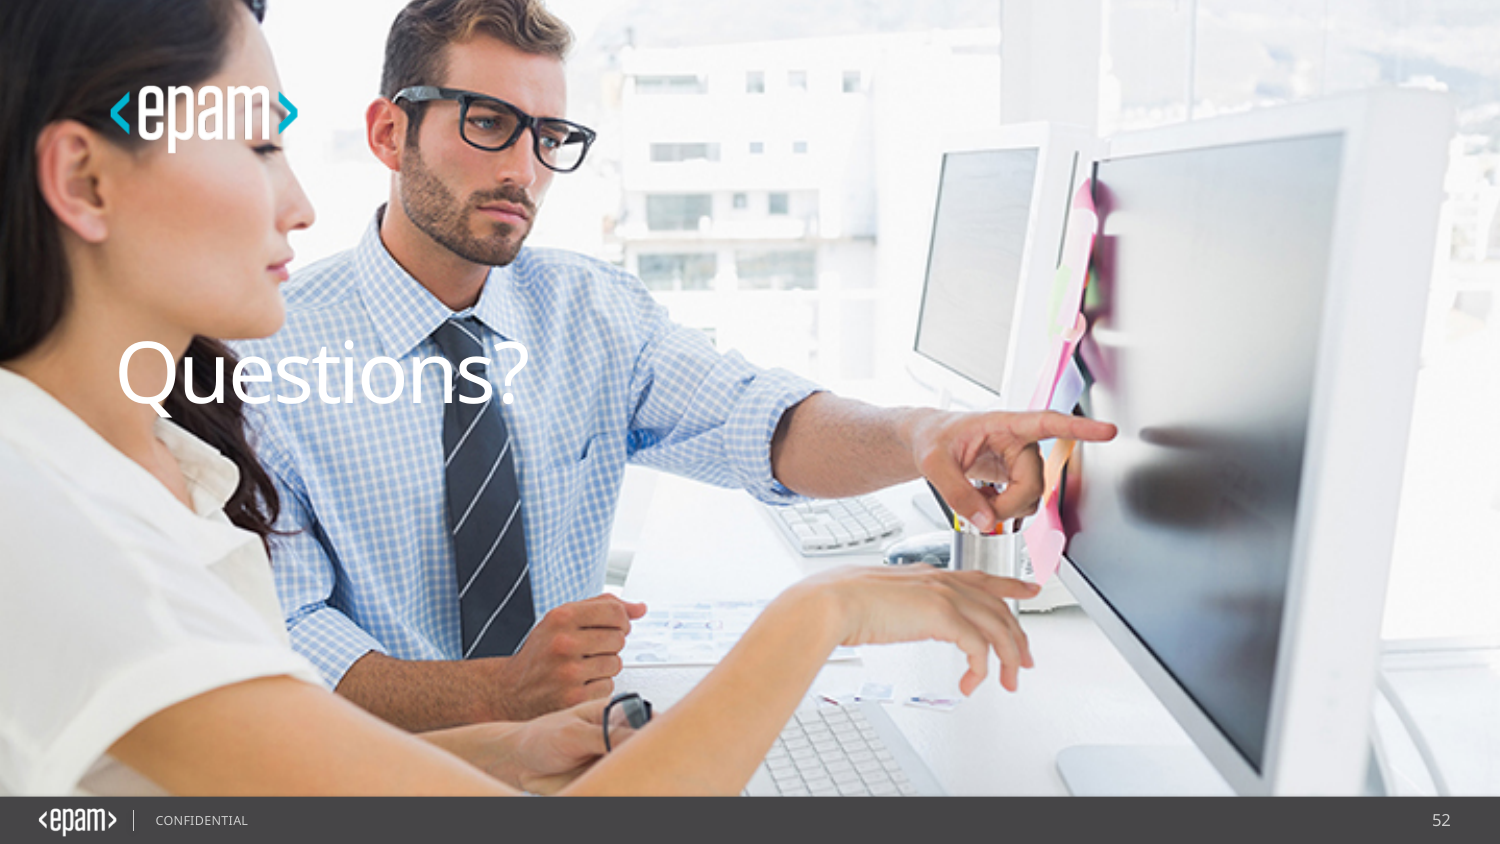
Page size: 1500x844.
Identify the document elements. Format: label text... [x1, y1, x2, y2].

picture [0, 0, 1500, 796]
list Questions? [103, 332, 1238, 429]
picture [38, 808, 117, 837]
